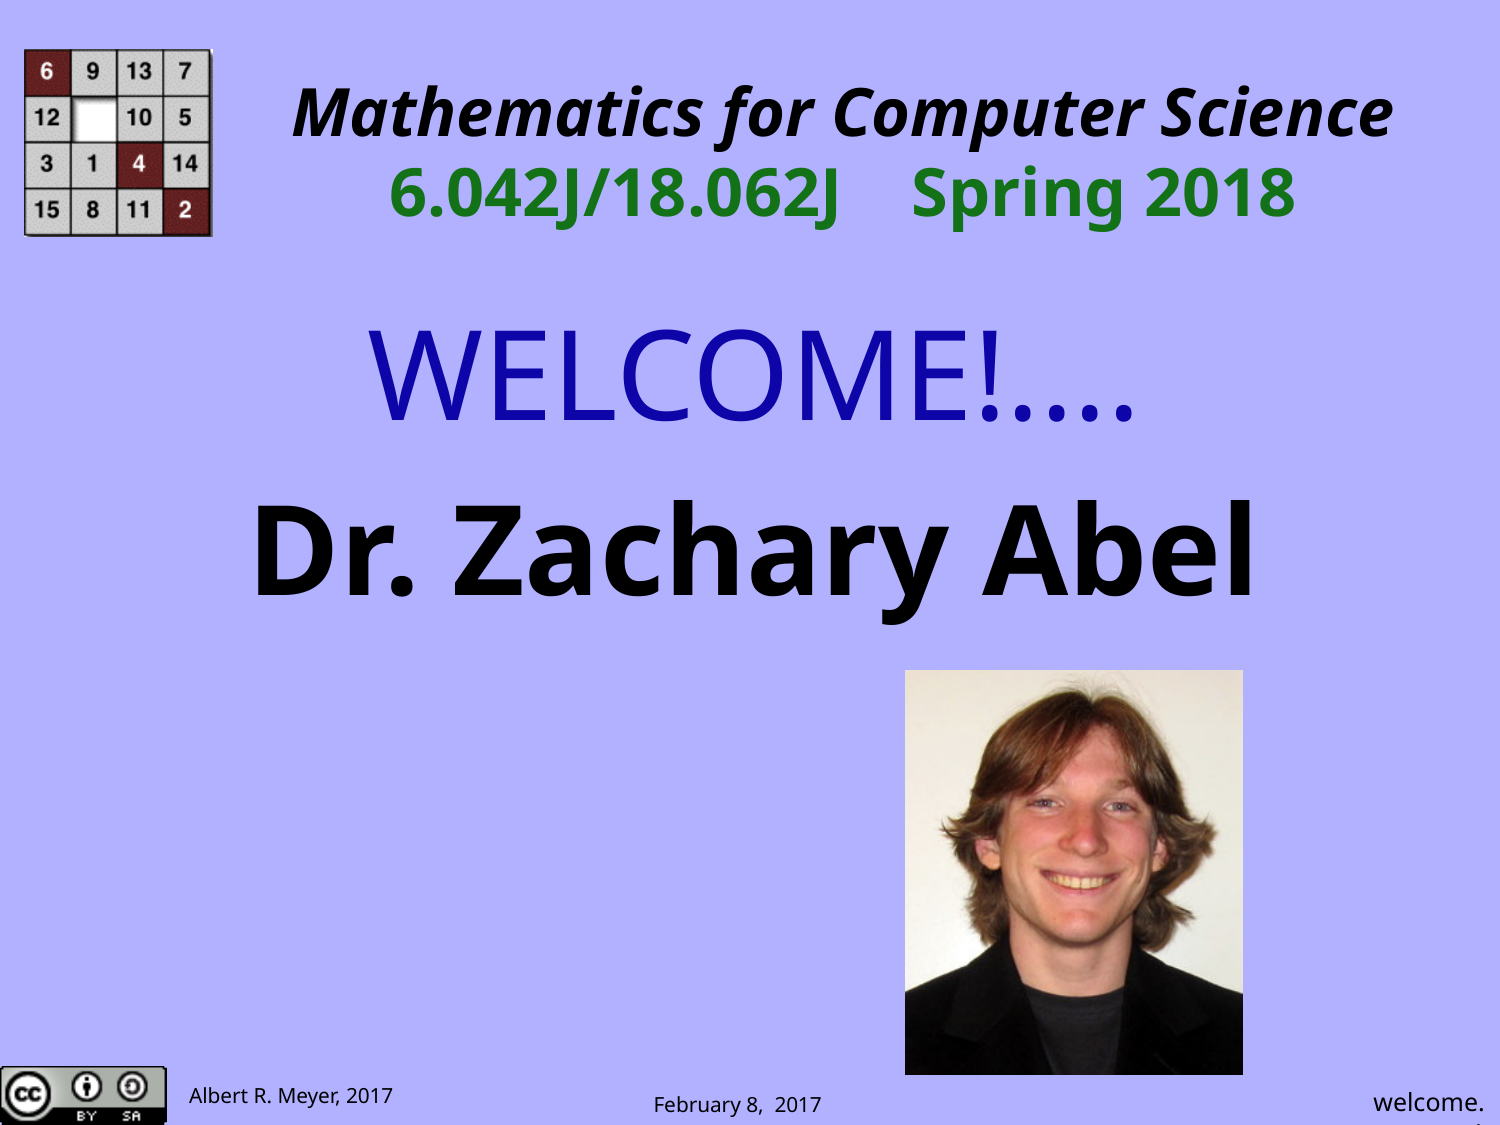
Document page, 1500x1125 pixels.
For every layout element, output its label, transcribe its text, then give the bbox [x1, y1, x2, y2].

title Mathematics for Computer Science 6.042J/18.062J Spring 2018 [187, 50, 1500, 250]
picture [0, 1066, 167, 1125]
picture [904, 670, 1244, 1076]
picture [674, 544, 826, 581]
slide_number welcome.‹#› [1301, 1074, 1500, 1125]
subtitle WELCOME!.... Dr. Zachary Abel [29, 287, 1480, 869]
picture [24, 49, 213, 237]
